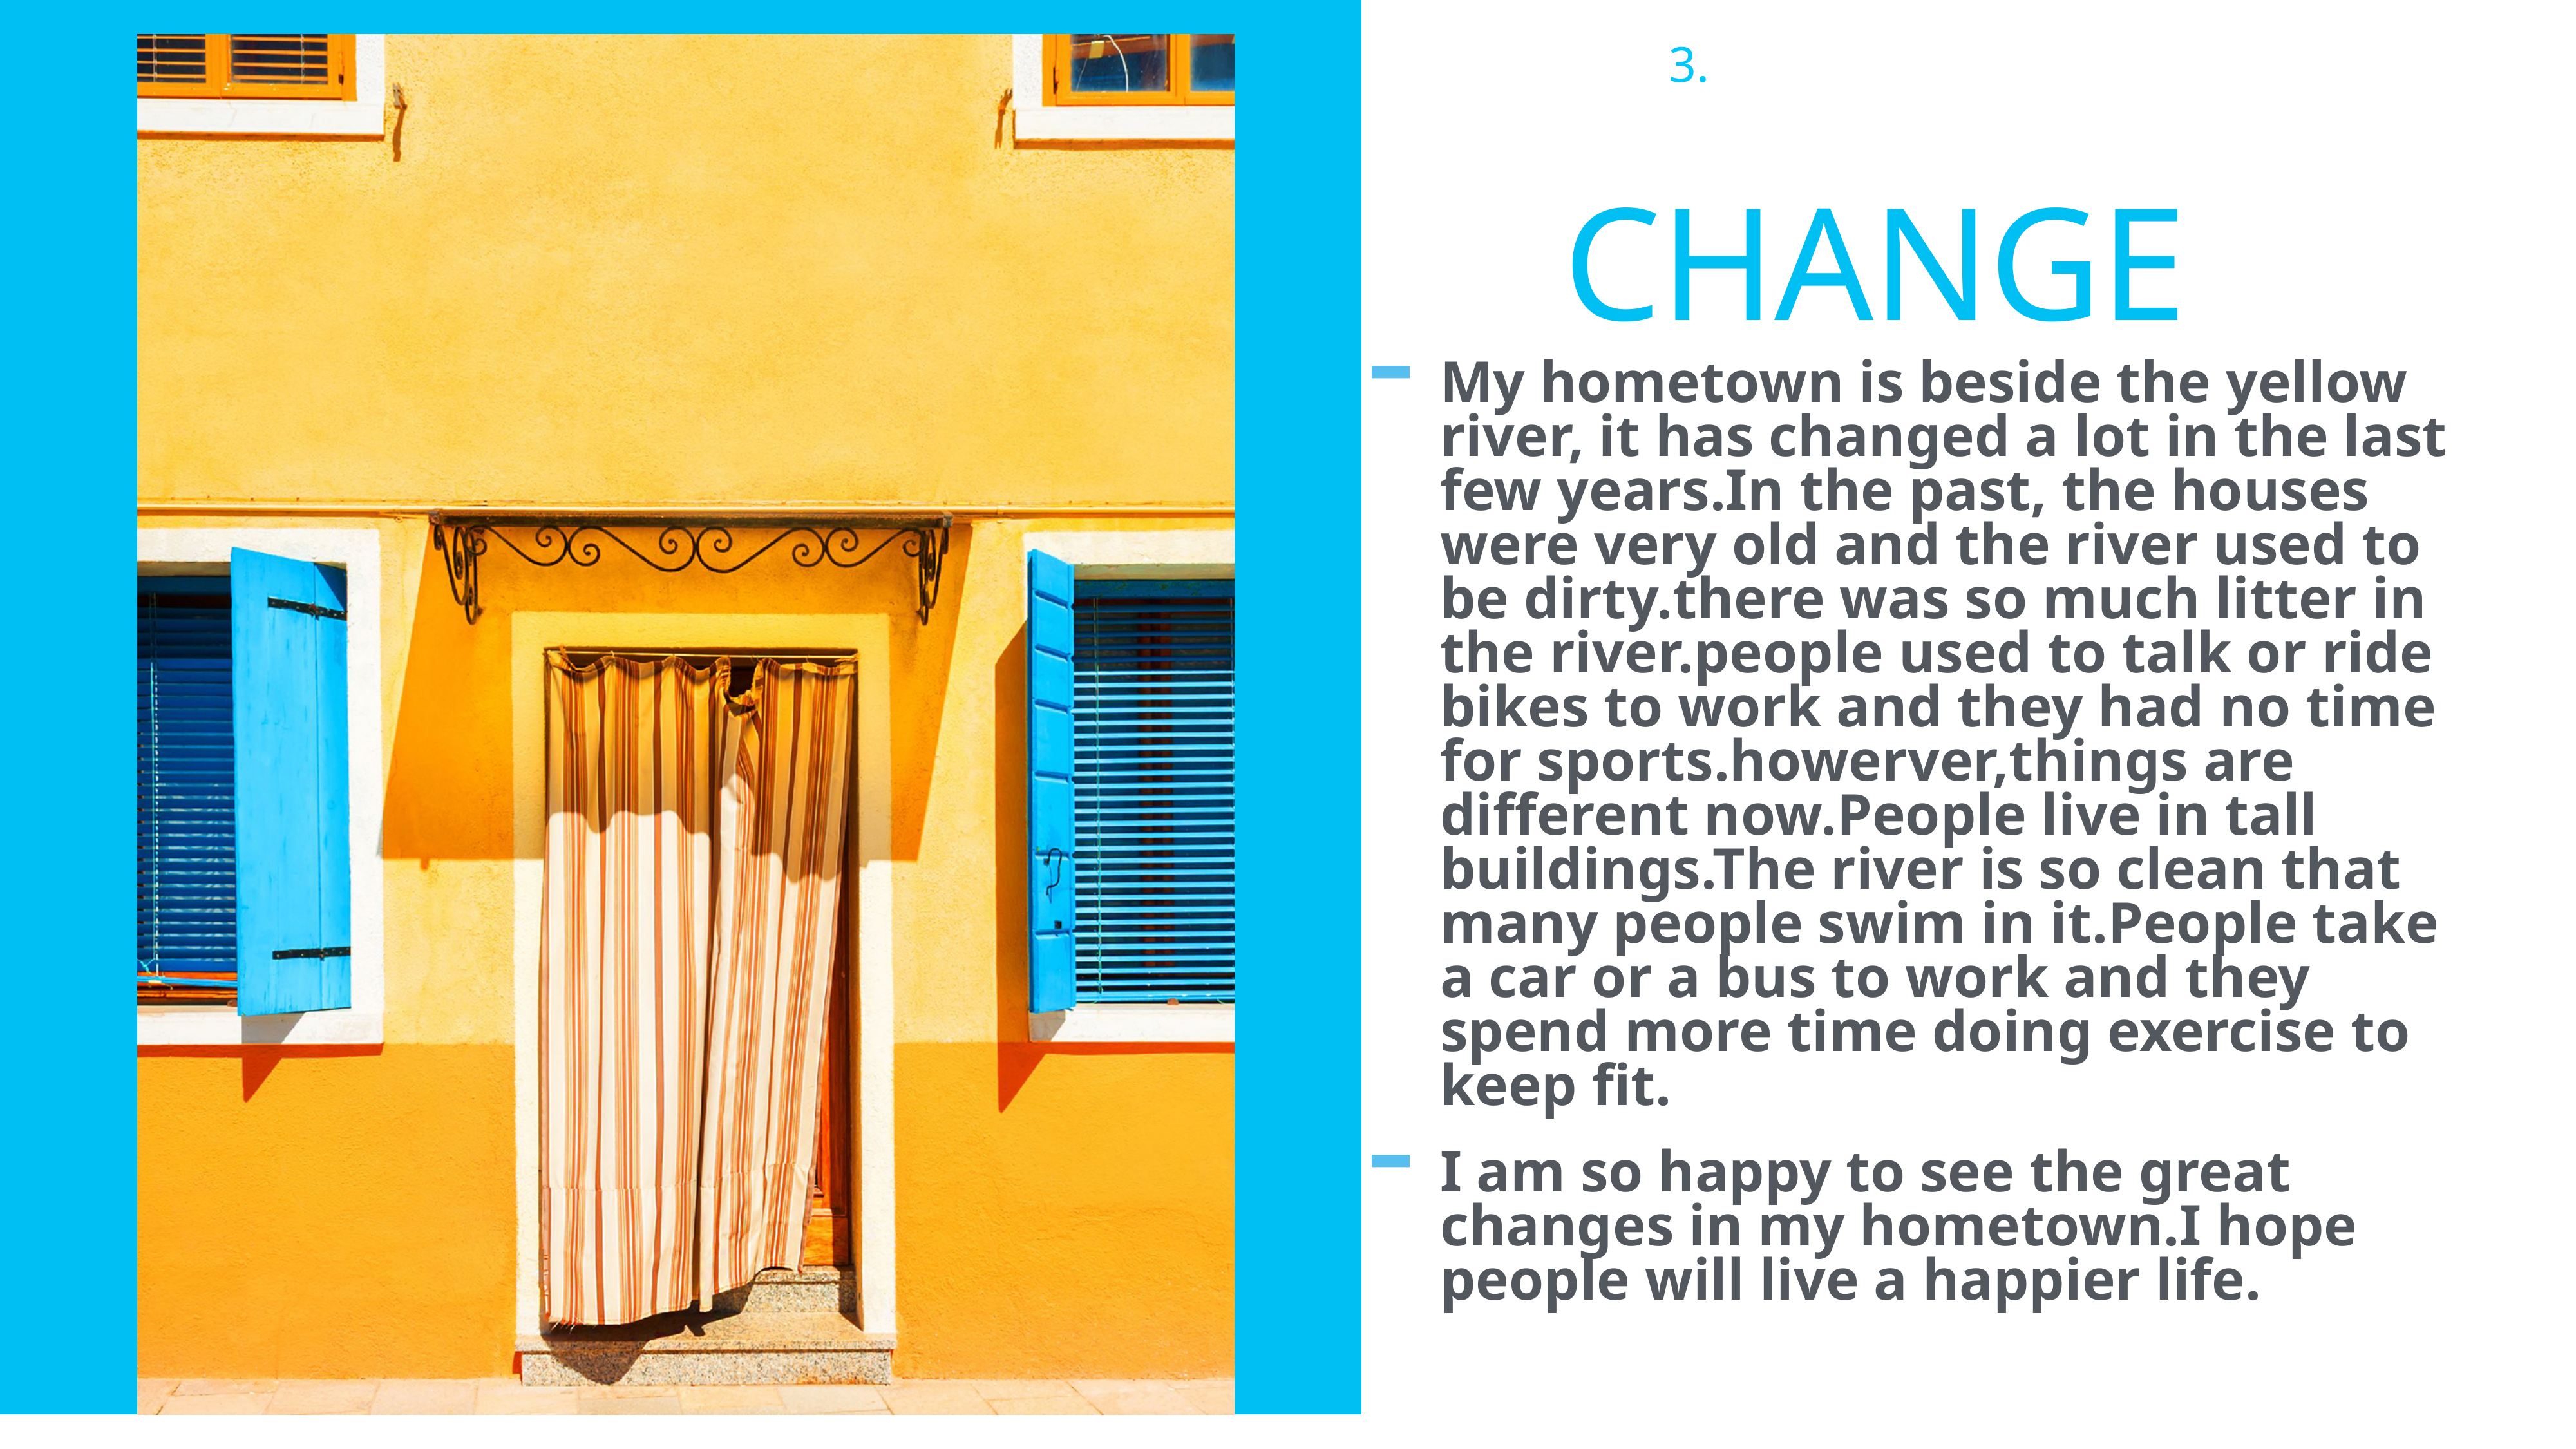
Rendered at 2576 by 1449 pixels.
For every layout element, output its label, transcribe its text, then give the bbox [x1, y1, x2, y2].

list 3. [1663, 15, 2547, 99]
picture [1223, 775, 1233, 781]
picture [1180, 584, 1200, 591]
picture [1096, 589, 1104, 592]
picture [137, 35, 1235, 1416]
title Change [1558, 195, 2441, 520]
picture [1154, 583, 1168, 590]
list My hometown is beside the yellow river, it has changed a lot in the last few years.In the past, the houses were very old and the river used to be dirty.there was so much litter in the river.people used to talk or ride bikes to work and they had no time for sports.howerver,things are different now.People live in tall buildings.The river is so clean that many people swim in it.People take a car or a bus to work and they spend more time doing exercise to keep fit. I am so happy to see the great changes in my hometown.I hope people will live a happier life. [1361, 353, 2474, 1333]
